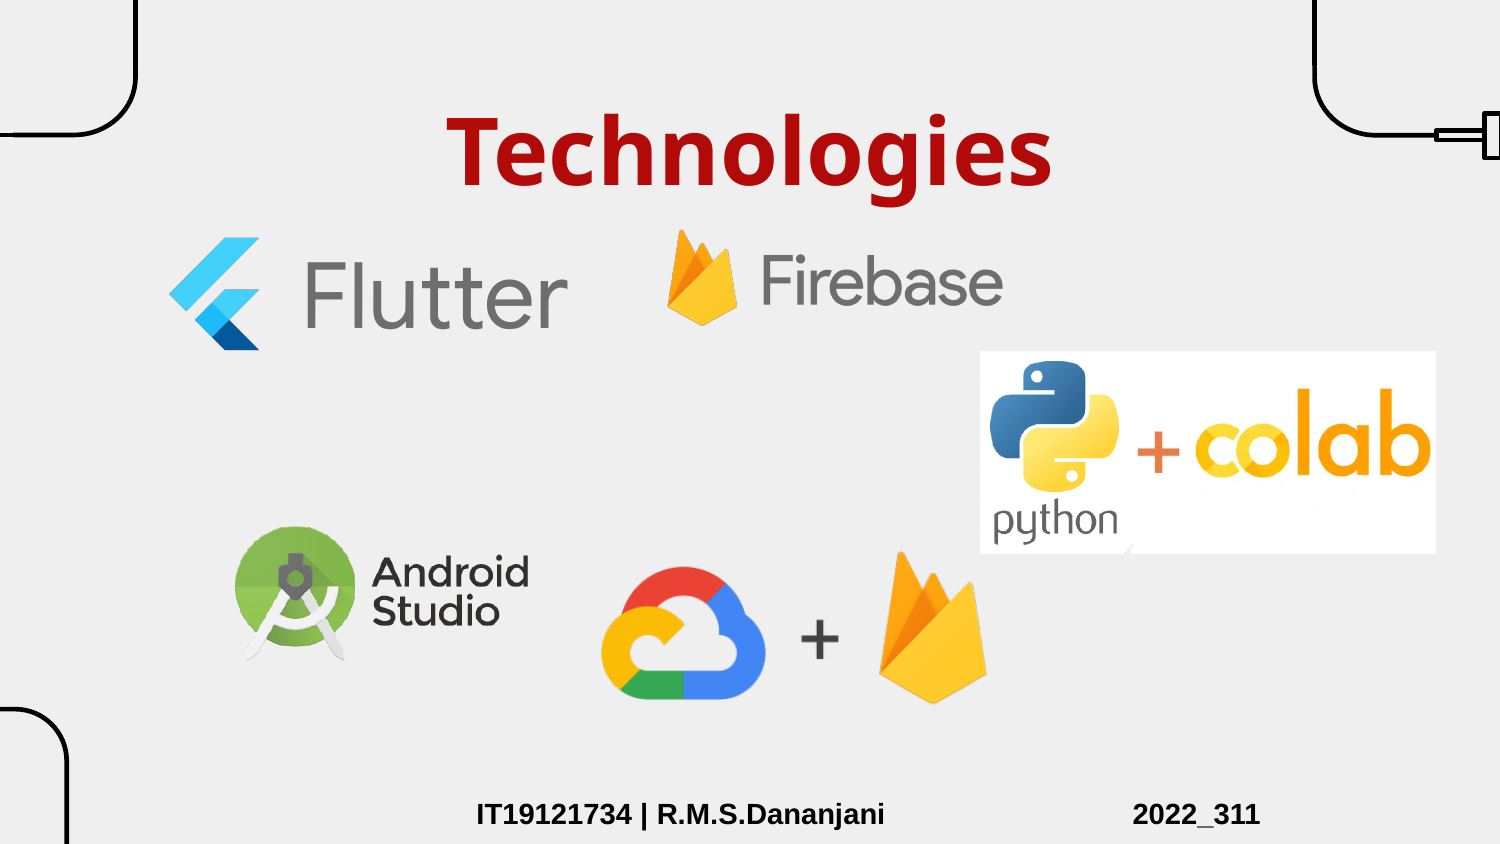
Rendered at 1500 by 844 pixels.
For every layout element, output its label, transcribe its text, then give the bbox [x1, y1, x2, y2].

text_box IT19121734 | R.M.S.Dananjani 2022_311 [451, 787, 1288, 844]
title Technologies [271, 101, 1229, 196]
picture [209, 482, 558, 704]
picture [597, 157, 1437, 721]
picture [167, 236, 570, 352]
